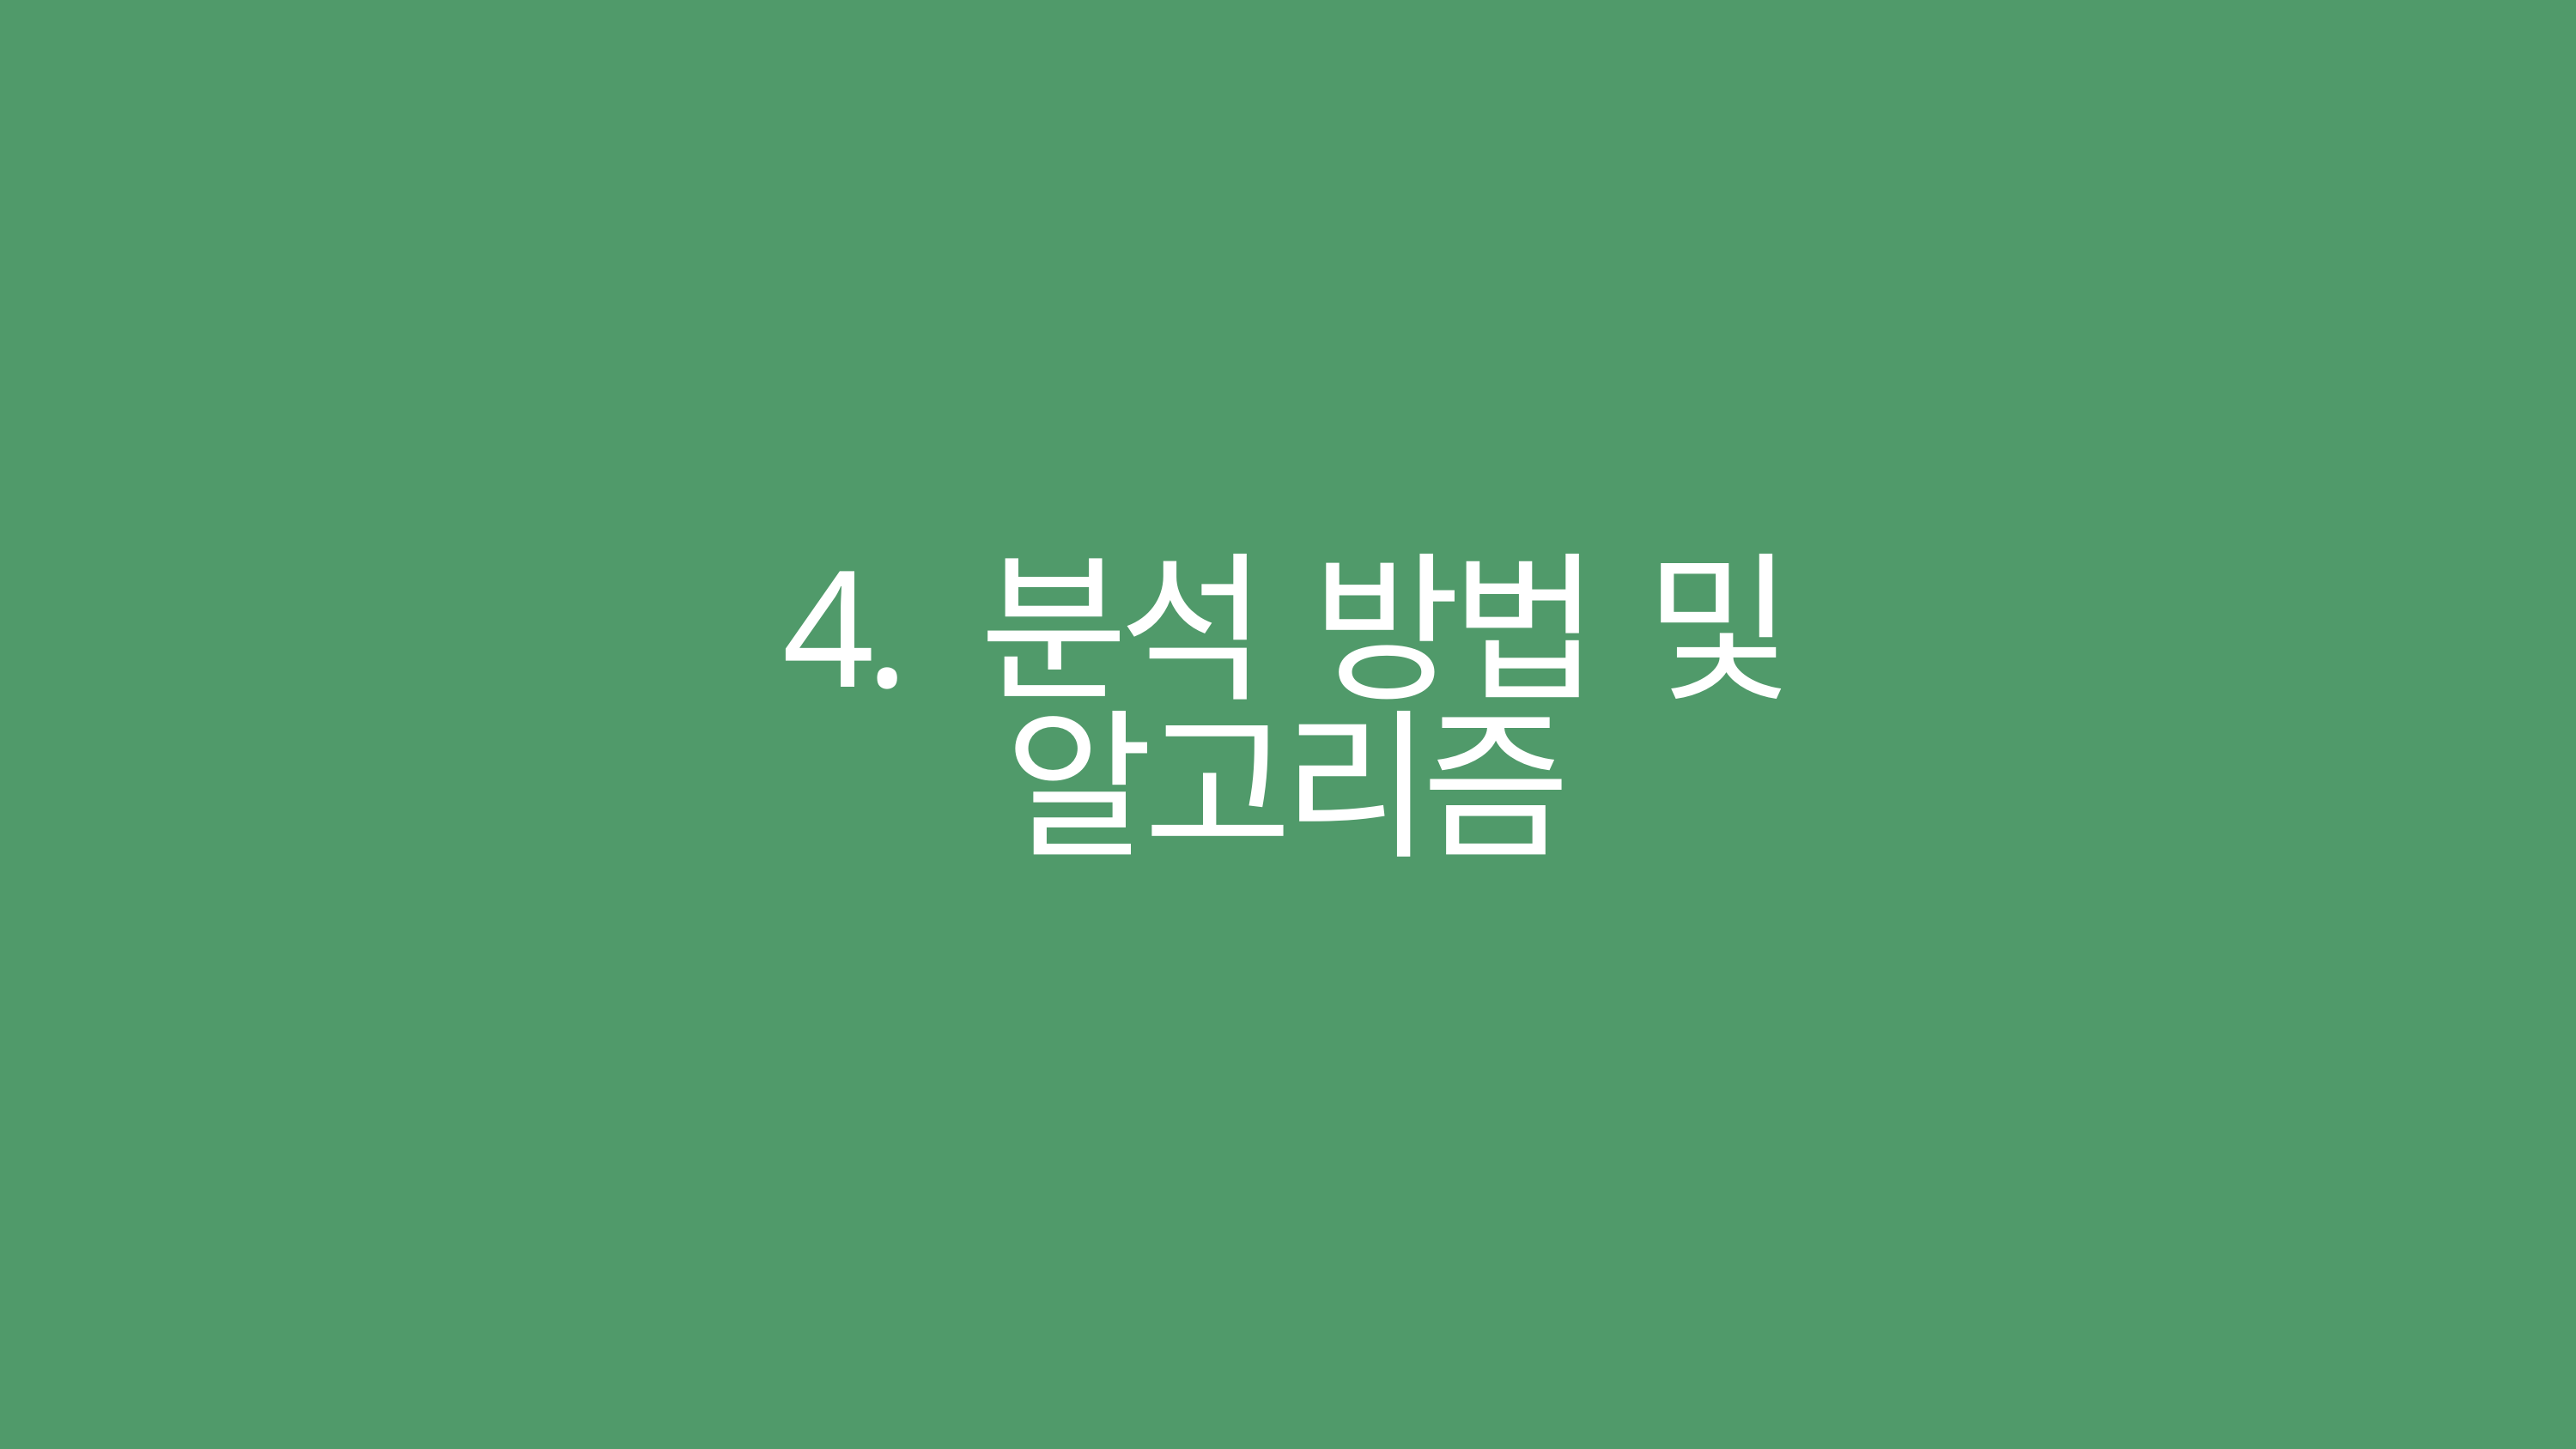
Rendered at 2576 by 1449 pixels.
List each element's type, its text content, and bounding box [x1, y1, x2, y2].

text_box 4. 분석 방법 및 알고리즘 [506, 640, 2070, 797]
